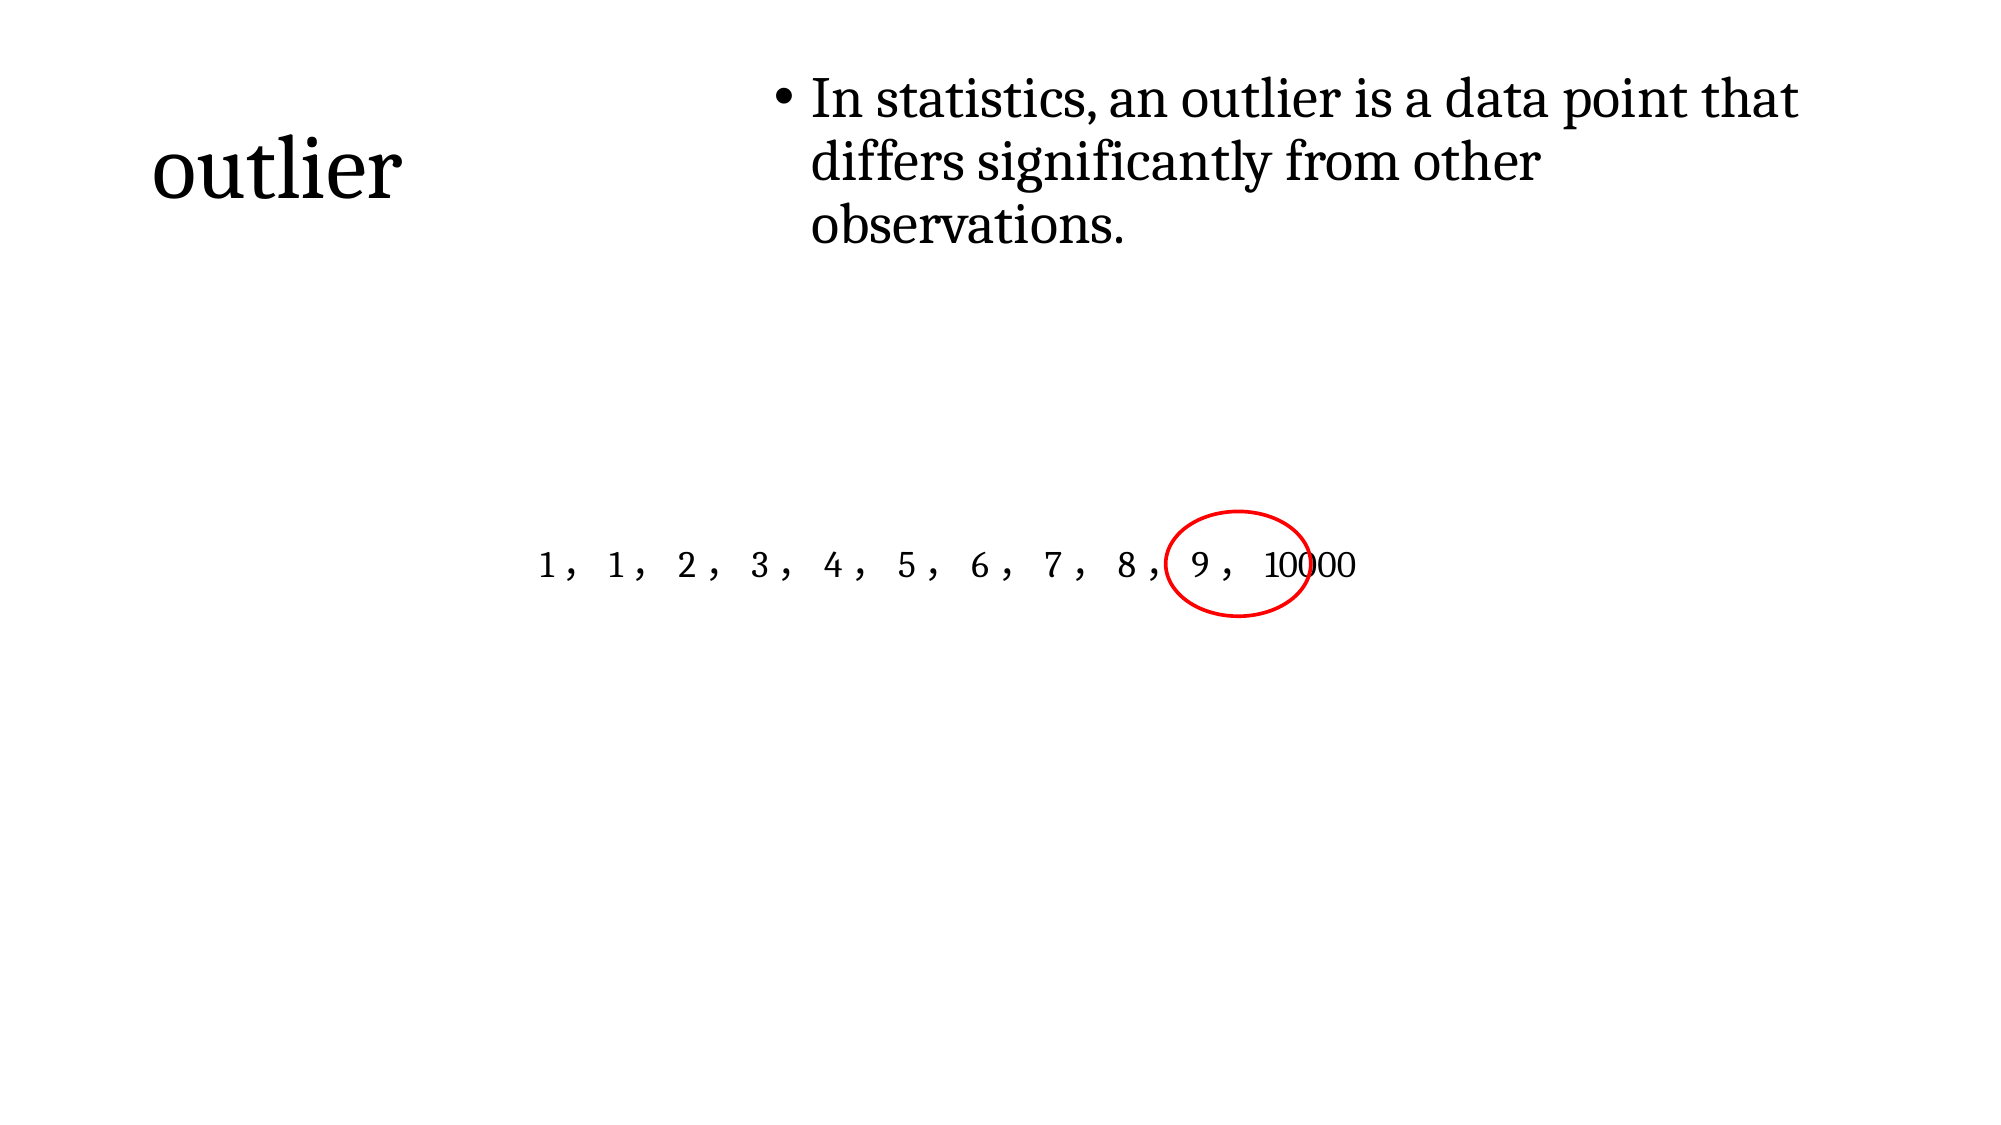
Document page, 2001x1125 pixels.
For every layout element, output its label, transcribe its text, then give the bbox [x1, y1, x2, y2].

text_box 1，1，2，3，4，5，6，7，8，9，10000 [1297, 532, 1372, 592]
title outlier [137, 59, 759, 278]
text_box 1，1，2，3，4，5，6，7，8，9，10000 [525, 532, 1179, 592]
text_box [1165, 511, 1311, 617]
list In statistics, an outlier is a data point that differs significantly from other observations. [759, 59, 1863, 334]
